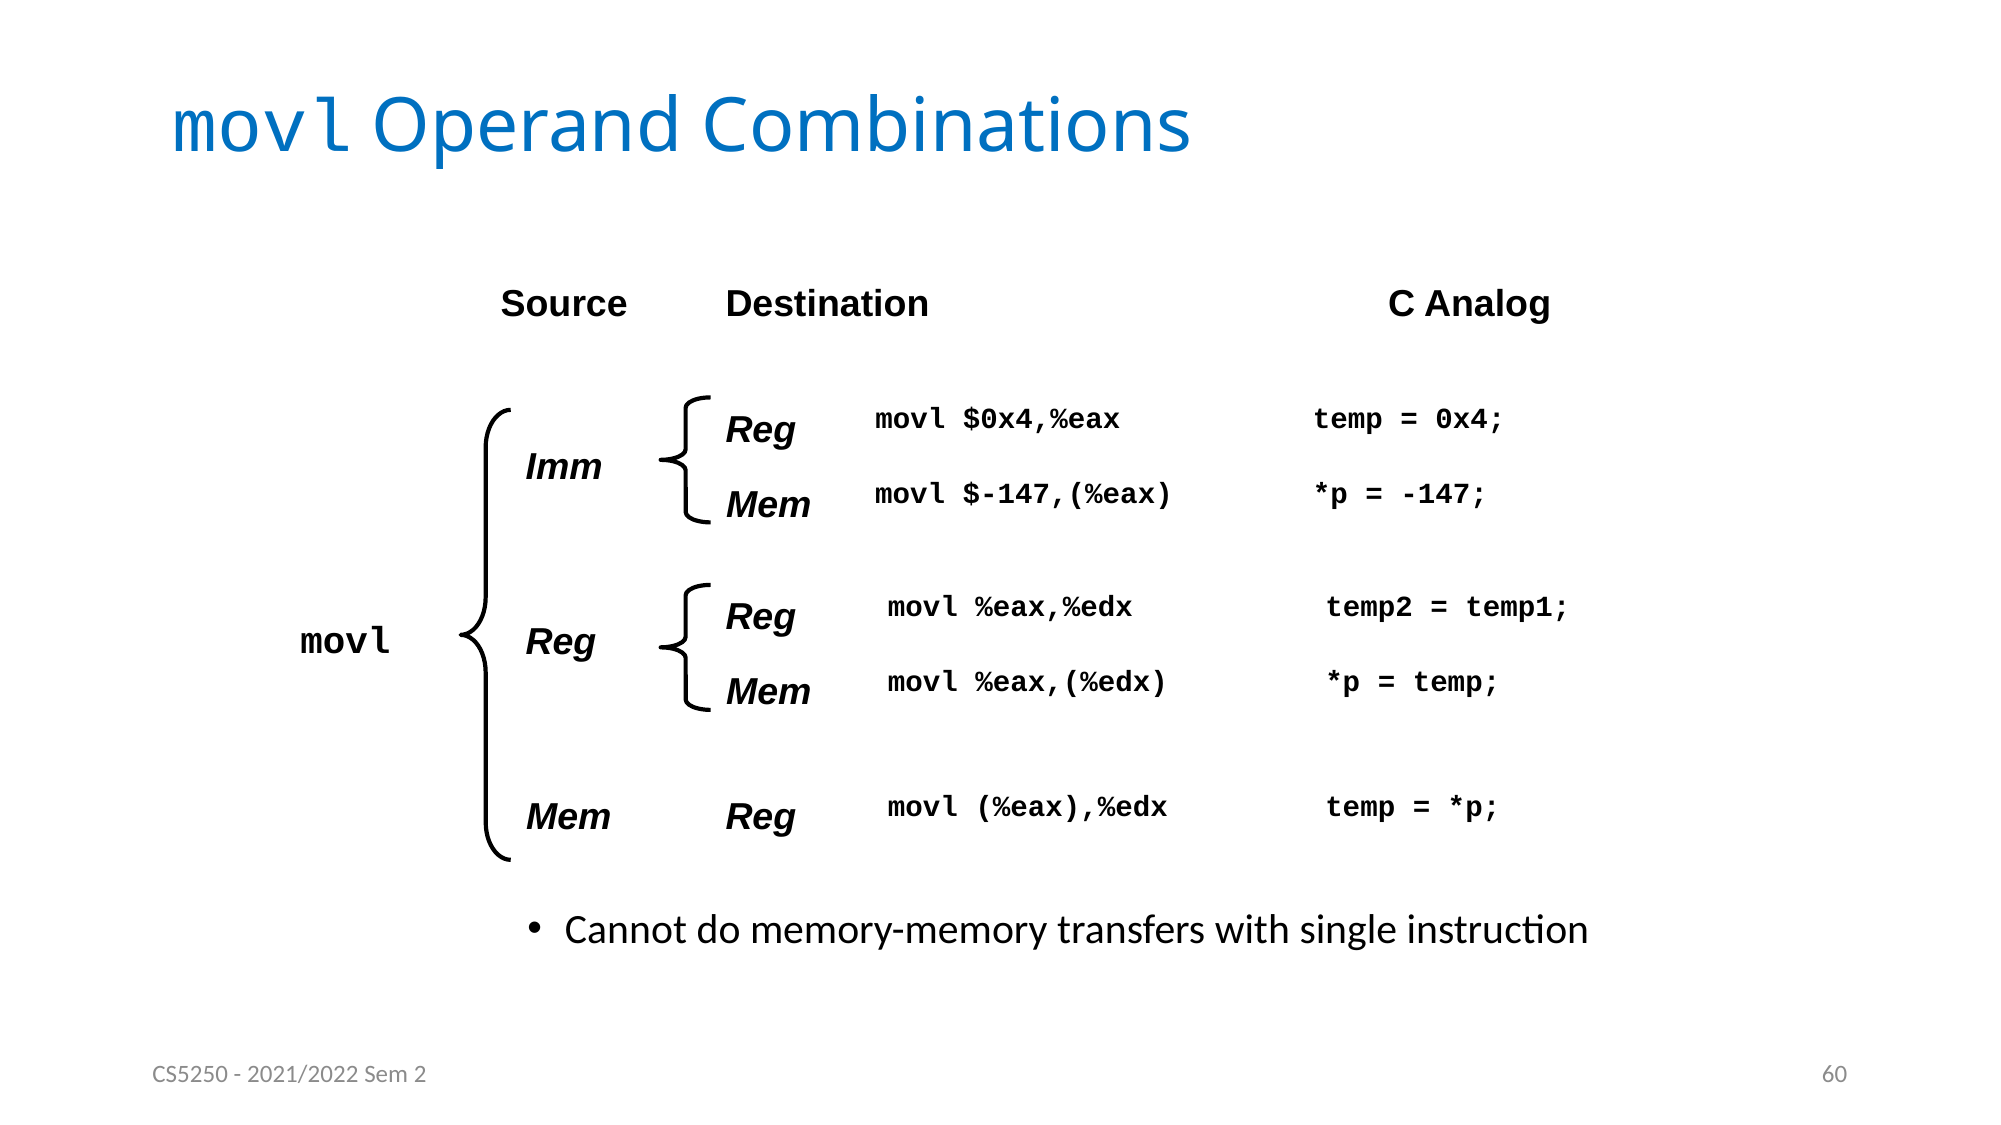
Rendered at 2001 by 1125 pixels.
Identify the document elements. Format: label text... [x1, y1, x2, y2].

text_box temp2 = temp1; [1310, 579, 1586, 630]
text_box movl $0x4,%eax [860, 392, 1136, 443]
text_box Mem [711, 472, 827, 533]
text_box temp = 0x4; [1298, 392, 1521, 443]
text_box movl (%eax),%edx [873, 779, 1183, 830]
text_box Destination [710, 272, 945, 332]
text_box Mem [511, 784, 627, 845]
title movl Operand Combinations [157, 58, 1476, 197]
text_box Reg [711, 397, 812, 458]
text_box *p = -147; [1298, 467, 1503, 518]
slide_number 60 [1412, 1042, 1863, 1103]
text_box temp = *p; [1310, 779, 1516, 830]
text_box Reg [511, 609, 612, 670]
text_box Reg [710, 784, 812, 845]
text_box movl [285, 608, 406, 668]
text_box movl $-147,(%eax) [860, 467, 1188, 518]
text_box [460, 409, 511, 860]
text_box *p = temp; [1310, 654, 1516, 705]
slide_number CS5250 - 2021/2022 Sem 2 [137, 1042, 588, 1103]
text_box movl %eax,(%edx) [873, 654, 1183, 705]
text_box movl %eax,%edx [873, 579, 1148, 630]
text_box Source [485, 272, 643, 332]
list Cannot do memory-memory transfers with single instruction [437, 900, 1674, 1010]
text_box Mem [711, 659, 827, 720]
text_box Imm [511, 434, 618, 495]
text_box Reg [711, 584, 812, 645]
text_box C Analog [1373, 272, 1567, 332]
text_box [660, 584, 711, 710]
text_box [660, 397, 711, 523]
